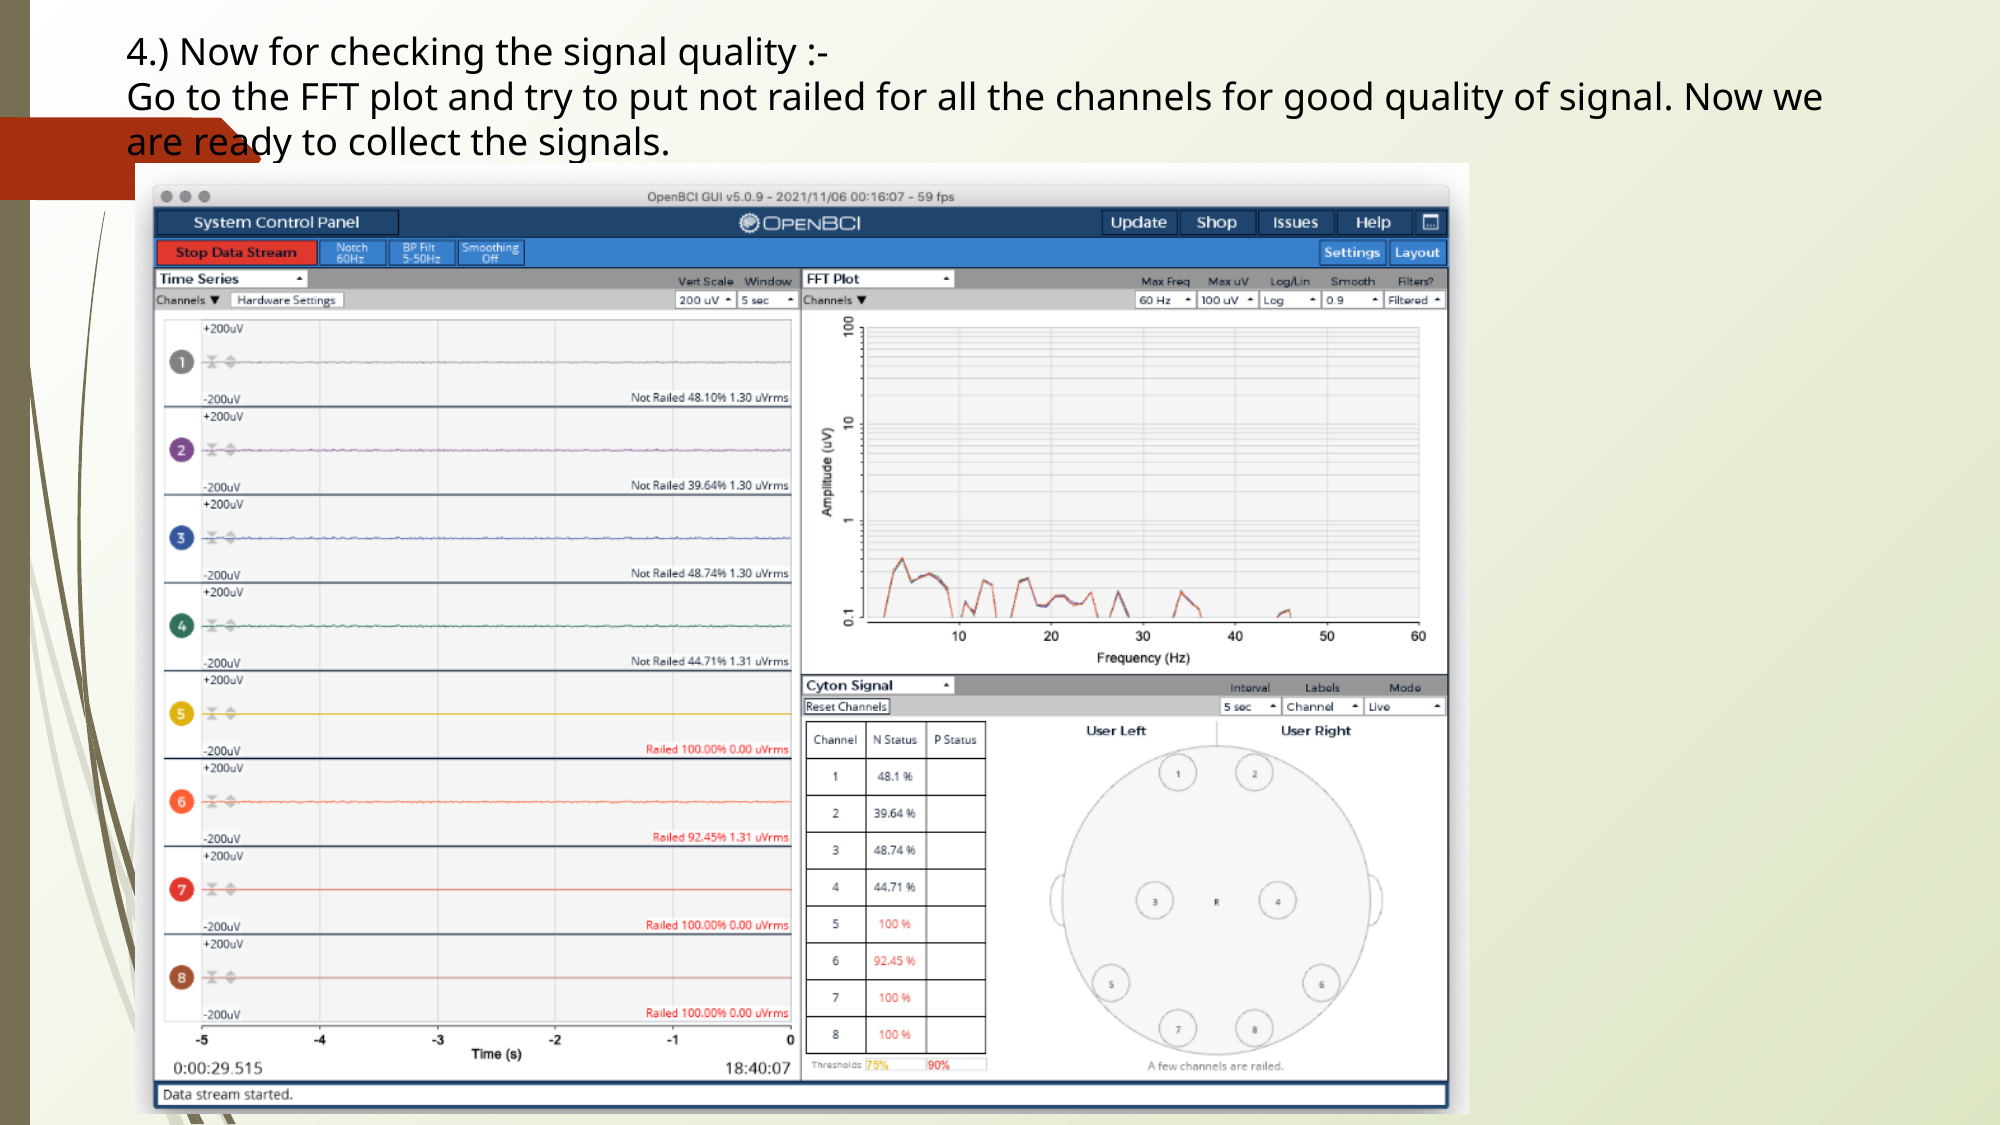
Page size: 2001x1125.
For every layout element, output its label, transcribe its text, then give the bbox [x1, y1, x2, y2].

picture [135, 163, 1470, 1114]
text_box 4.) Now for checking the signal quality :- Go to the FFT plot and try to put not railed for all the channels for good quality of signal. Now we are ready to collect the signals. [111, 19, 1906, 170]
